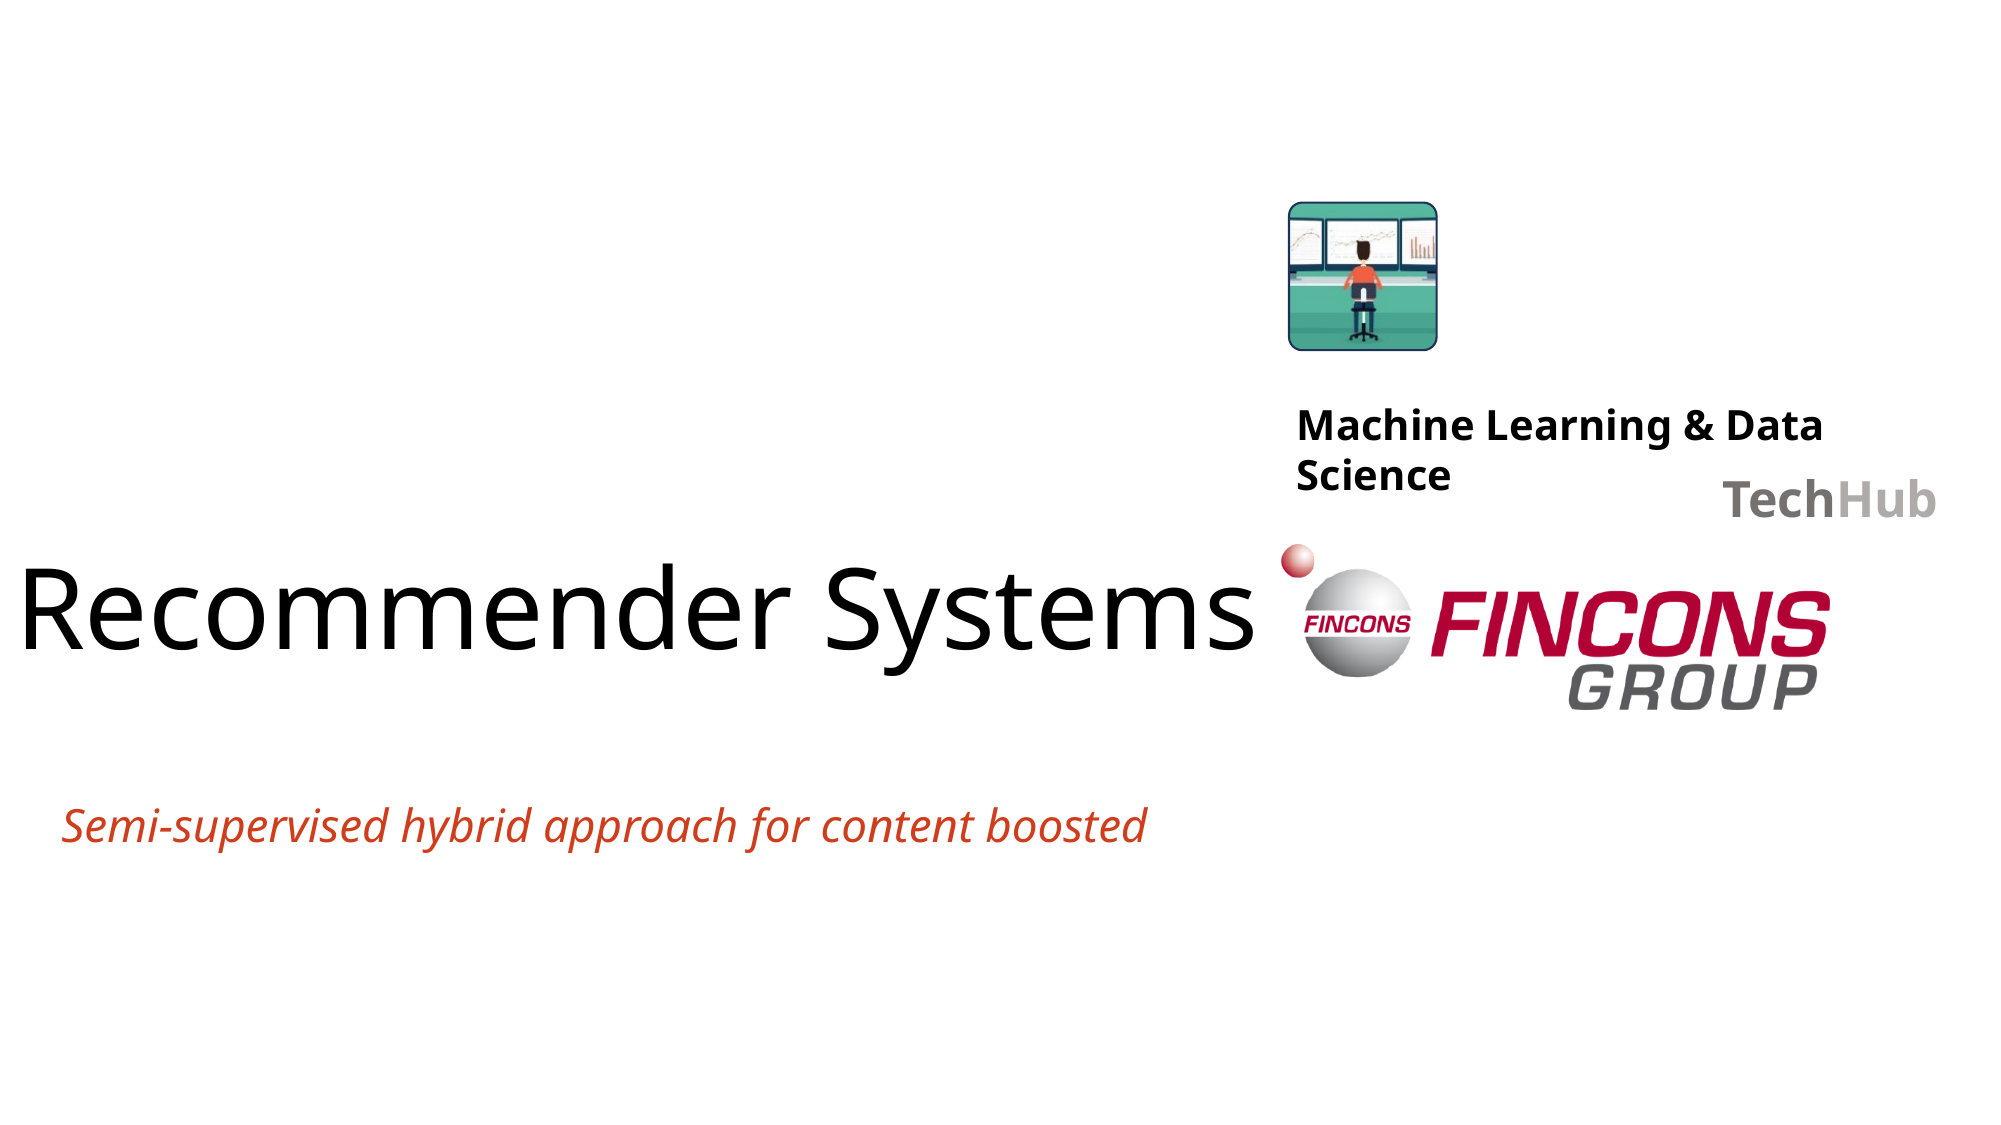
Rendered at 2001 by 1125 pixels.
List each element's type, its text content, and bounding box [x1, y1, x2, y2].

picture [1281, 544, 1830, 710]
text_box Machine Learning & Data Science [1281, 391, 1987, 507]
text_box Recommender Systems [0, 123, 2000, 734]
text_box TechHub [1289, 460, 1954, 535]
text_box [1287, 201, 1438, 352]
list Semi-supervised hybrid approach for content boosted [46, 789, 1797, 872]
